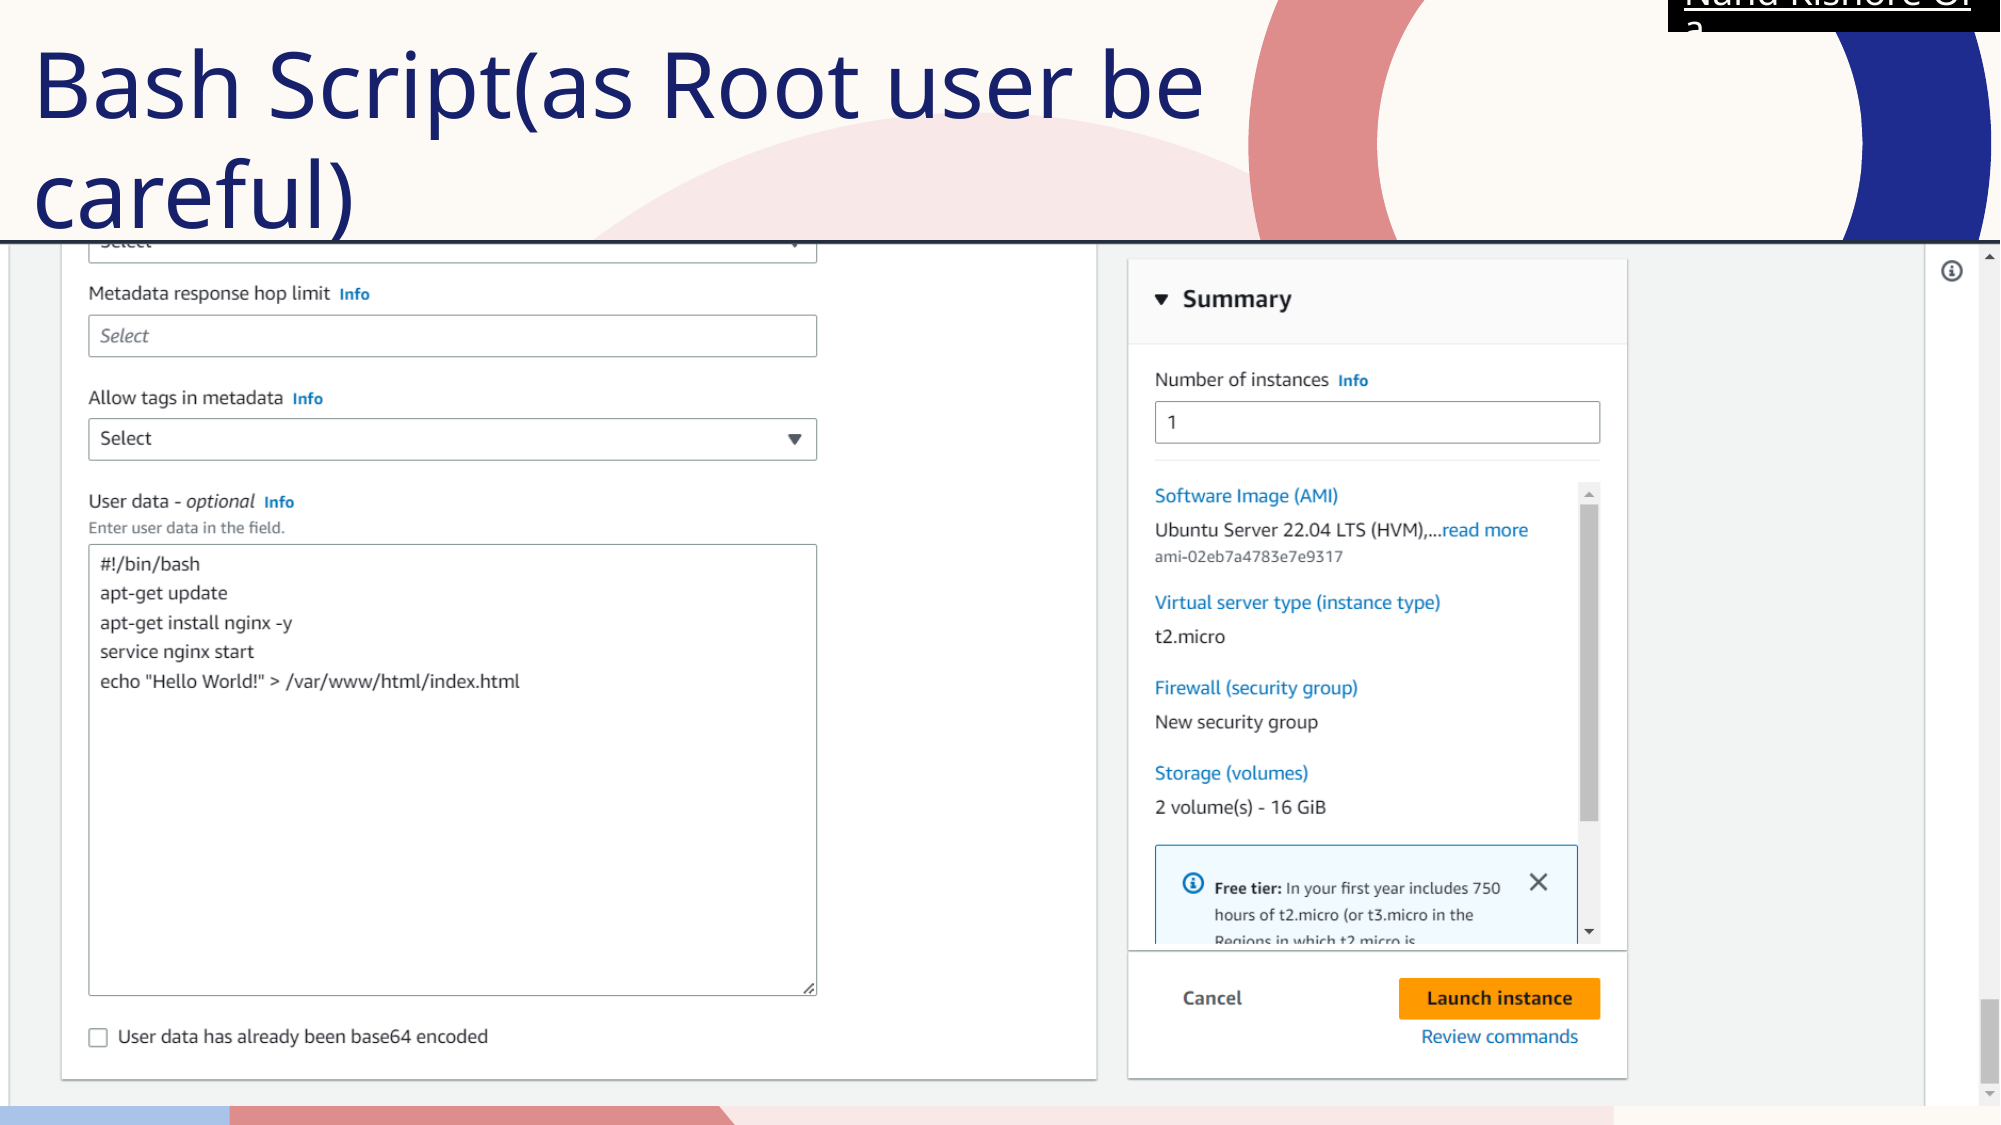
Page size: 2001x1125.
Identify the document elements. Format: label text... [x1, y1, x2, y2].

text_box Bash Script(as Root user be careful) [17, 19, 1493, 240]
picture [0, 240, 2000, 1106]
text_box Nand Kishore Ola​ [1668, 0, 2000, 32]
